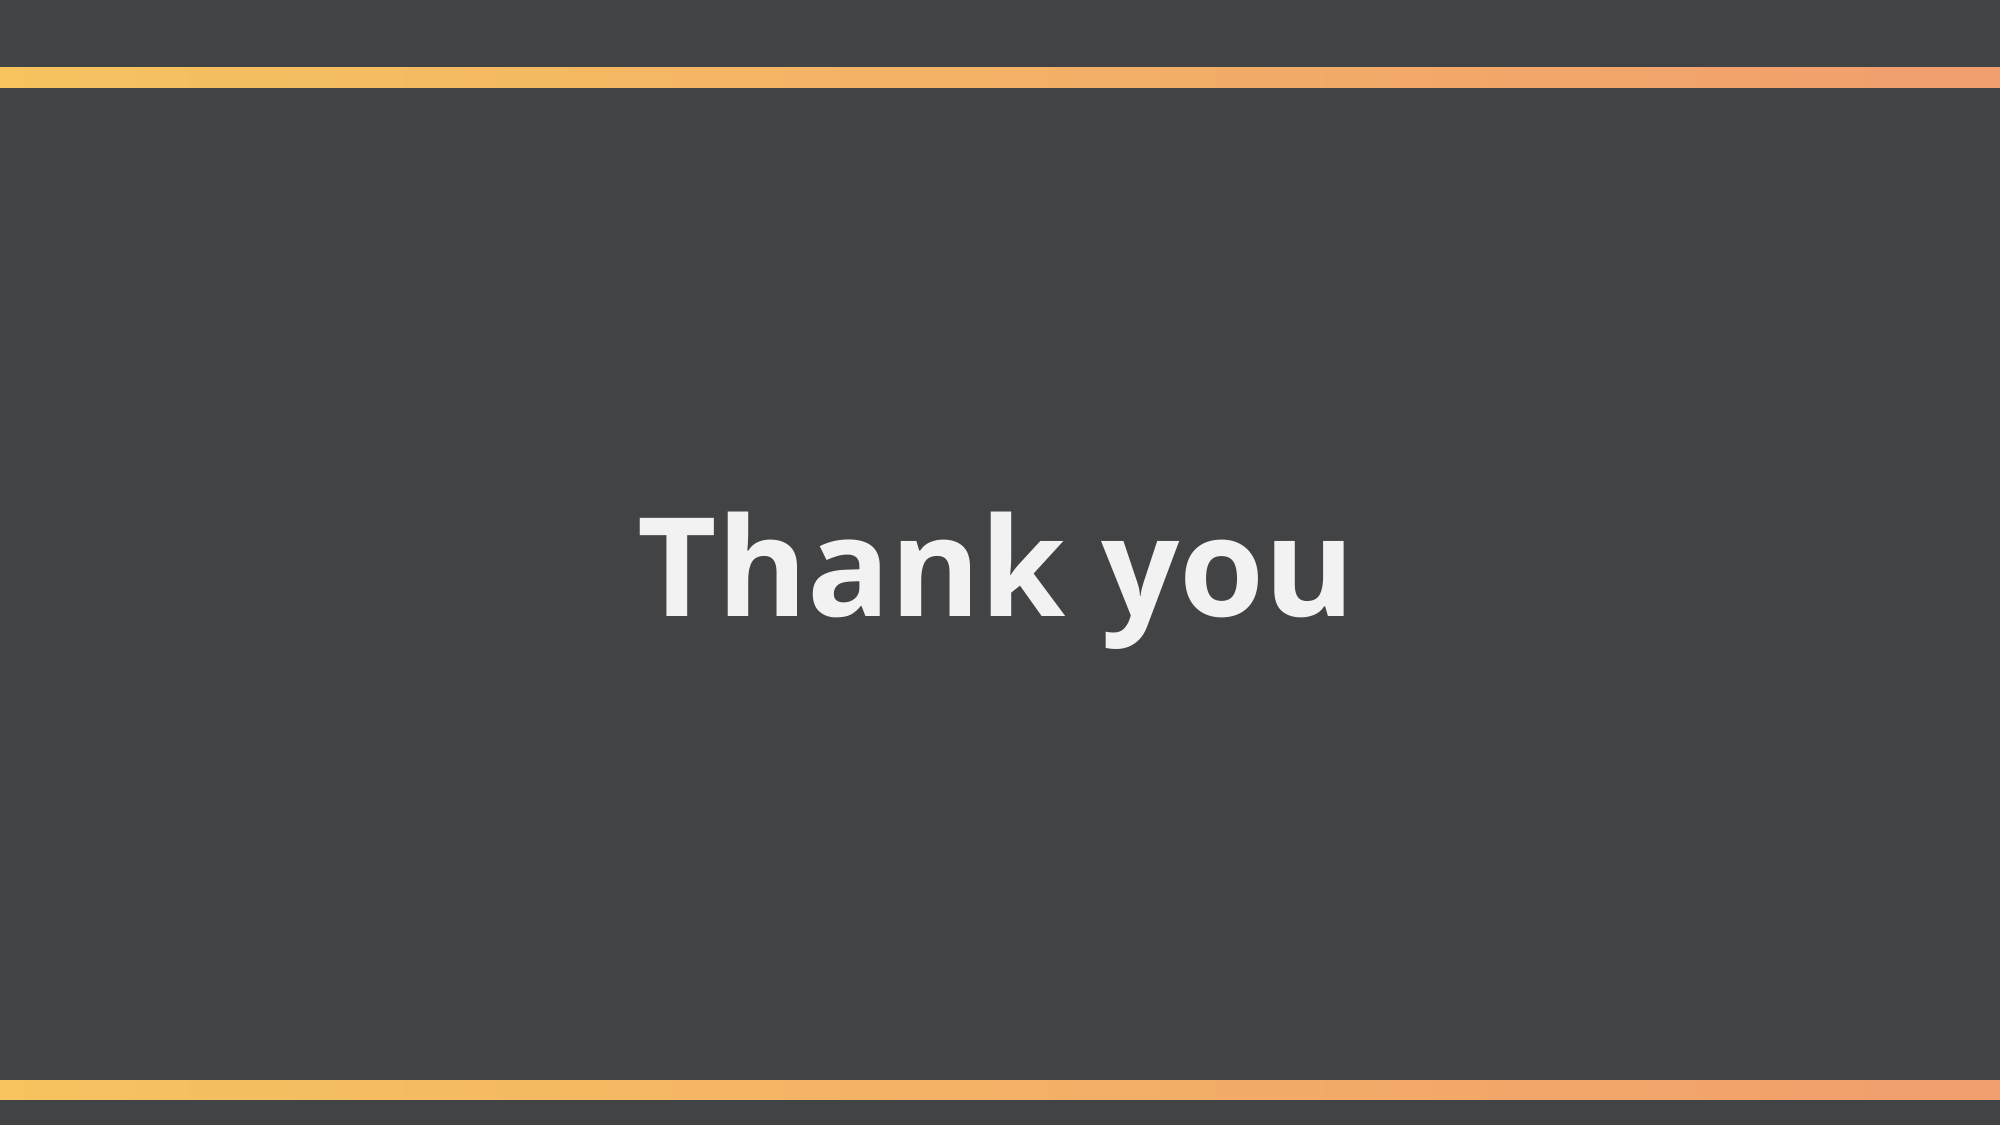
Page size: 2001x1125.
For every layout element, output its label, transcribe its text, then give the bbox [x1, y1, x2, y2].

text_box Thank you [623, 471, 1377, 652]
text_box [0, 66, 2000, 88]
text_box [0, 1079, 2000, 1101]
